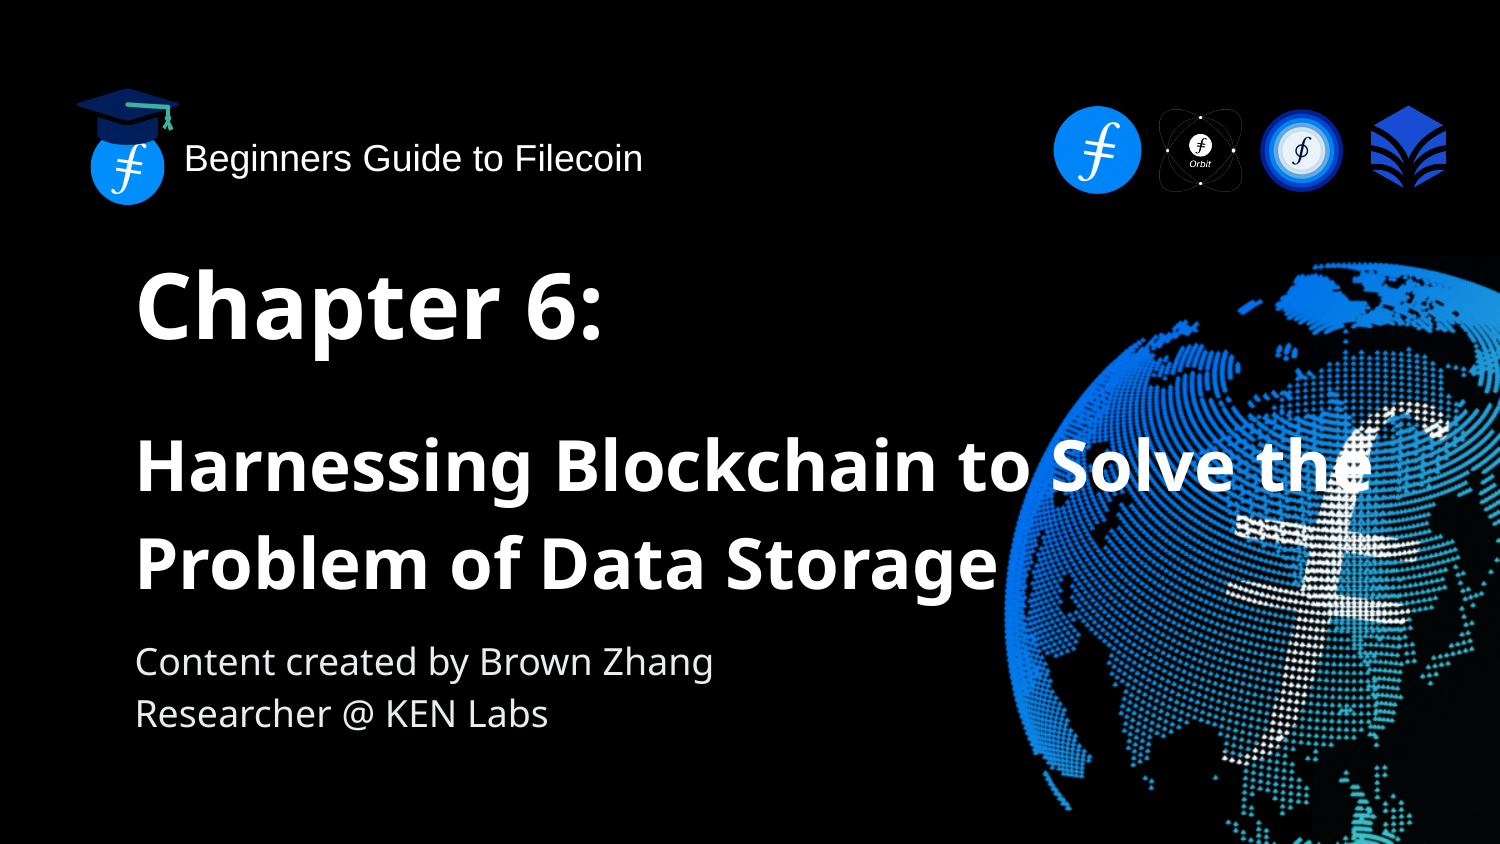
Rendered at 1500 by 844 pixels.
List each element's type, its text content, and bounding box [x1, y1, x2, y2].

picture [0, 0, 1500, 844]
title Chapter 6: Harnessing Blockchain to Solve the Problem of Data Storage [119, 216, 1476, 490]
text_box Beginners Guide to Filecoin [168, 119, 704, 195]
subtitle Content created by Brown Zhang Researcher @ KEN Labs [119, 616, 870, 755]
